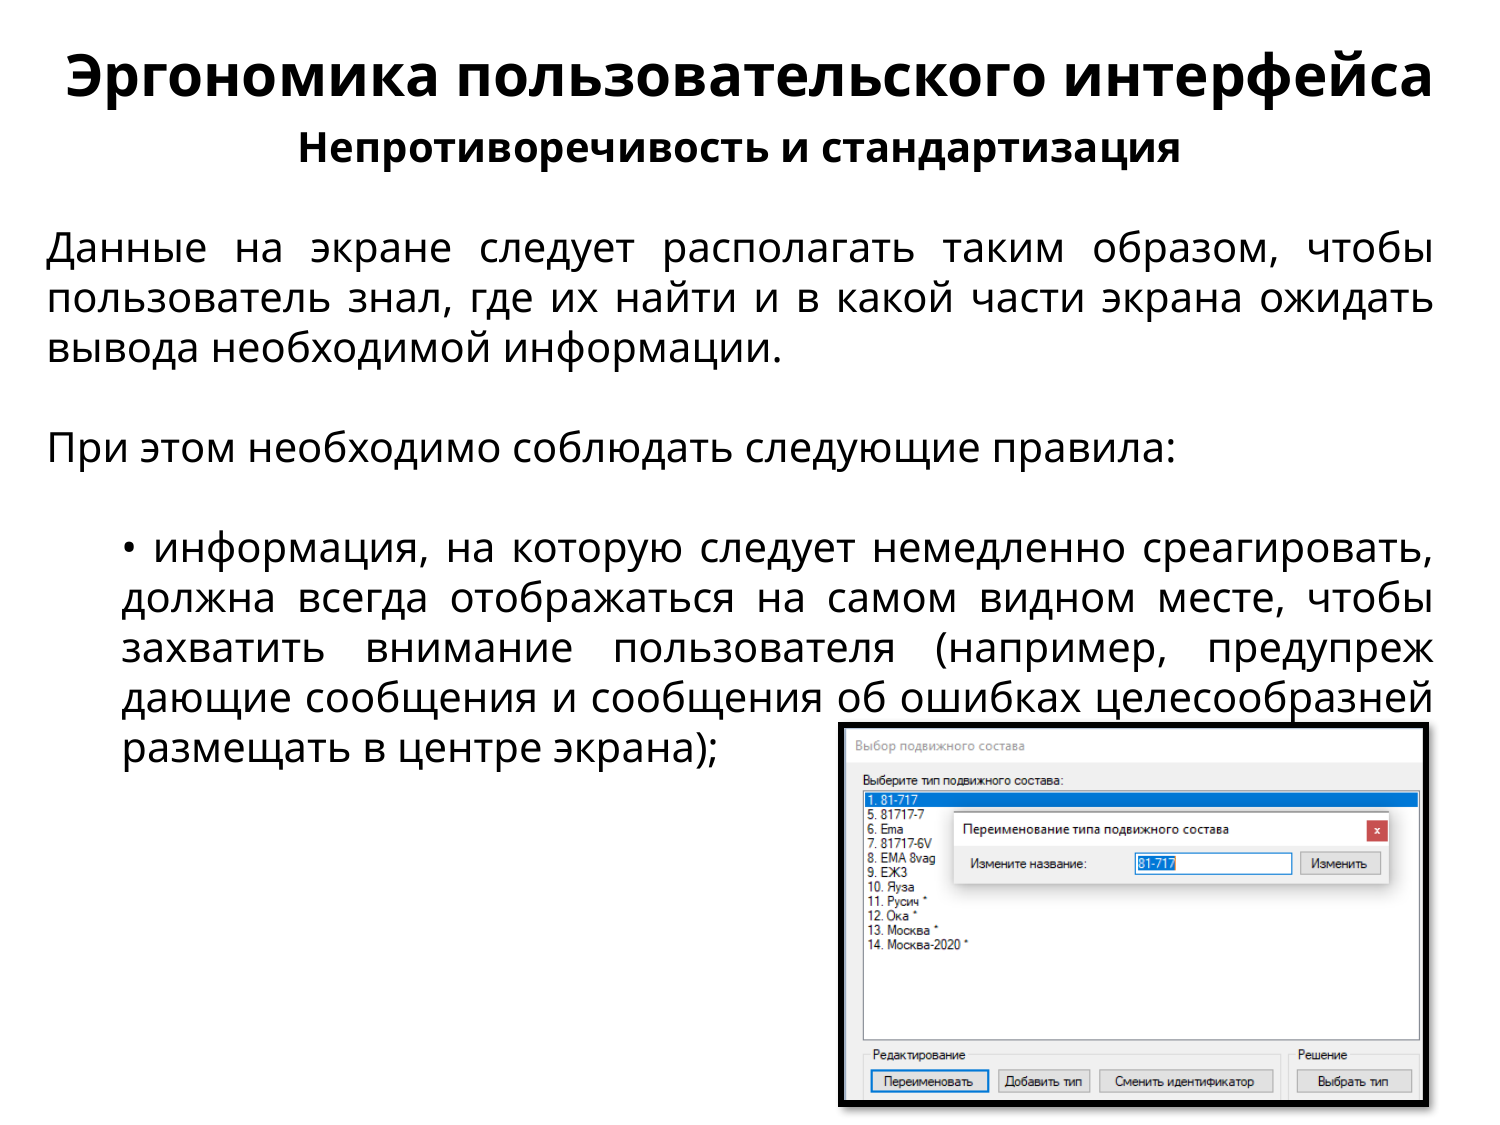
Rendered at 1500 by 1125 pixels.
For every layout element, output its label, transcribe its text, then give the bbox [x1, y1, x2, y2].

text_box Непротиворечивость и стандартизация Данные на экране следует располагать таким образом, что­бы пользователь знал, где их найти и в какой части экрана ожи­дать вывода необходимой информации. При этом необходимо соблюдать следующие правила: • информация, на которую следует немедленно среагировать, должна всегда отображаться на самом видном месте, чтобы захватить внимание пользователя (например, предупреж­дающие сообщения и сообщения об ошибках целесообразней размещать в центре экрана); [31, 113, 1450, 779]
picture [844, 727, 1423, 1101]
text_box Эргономика пользовательского интерфейса [17, 30, 1483, 116]
